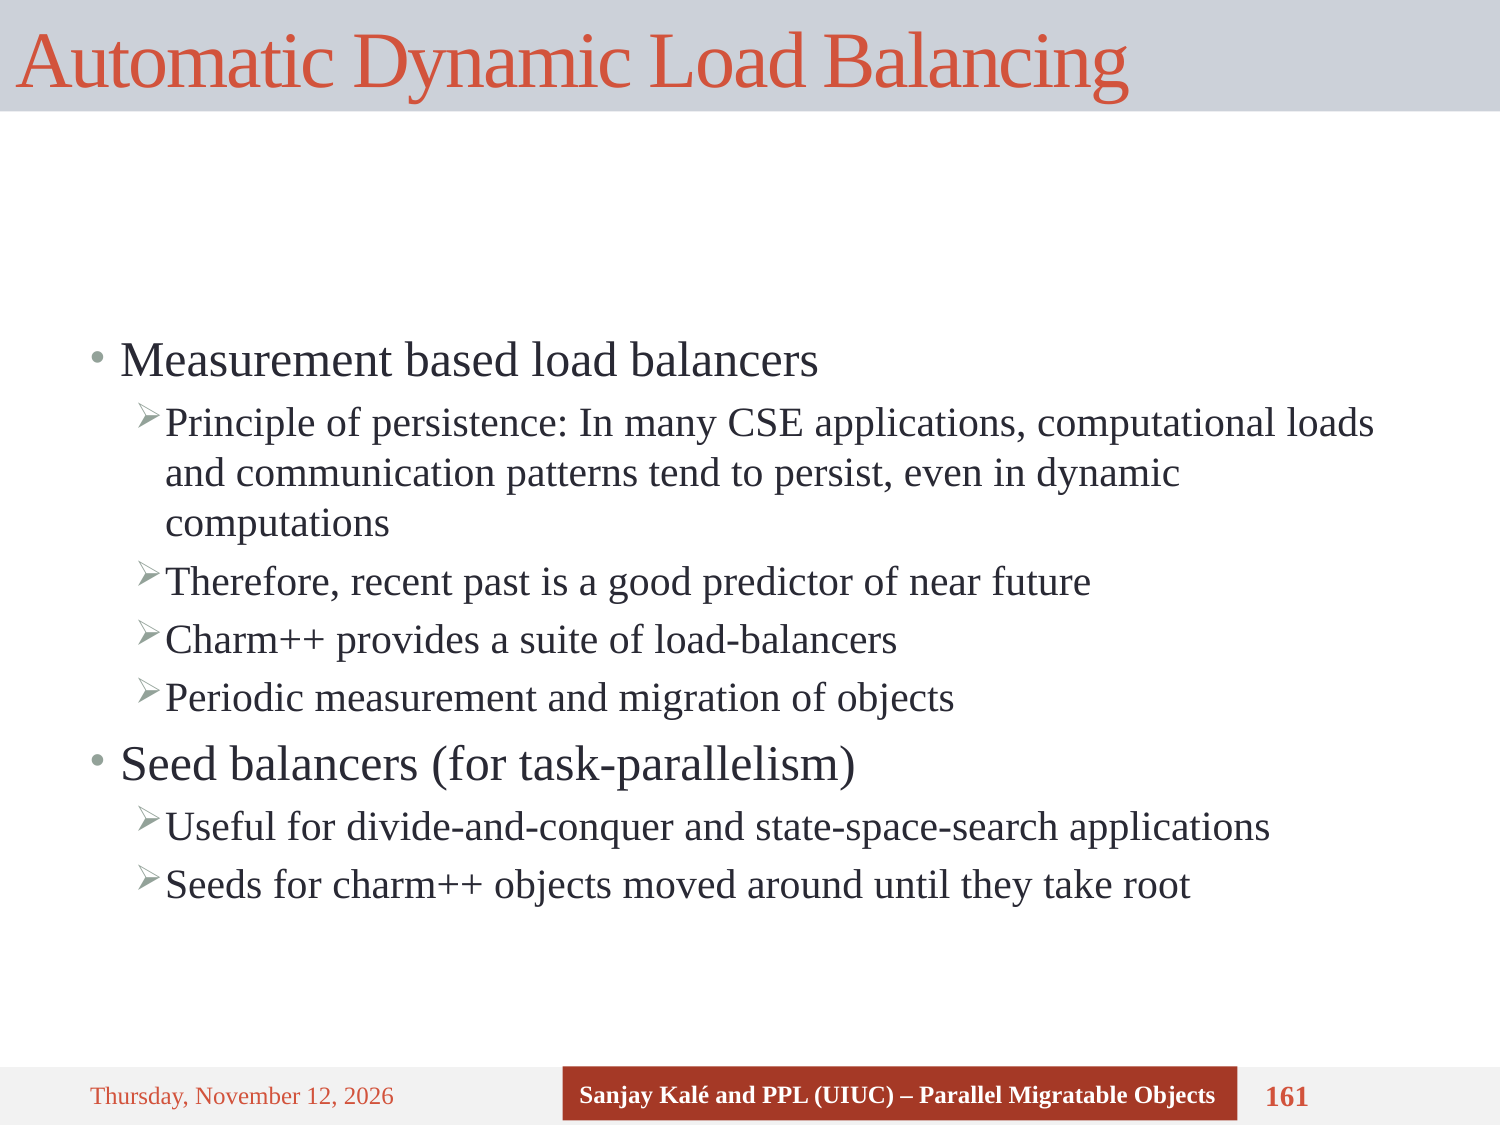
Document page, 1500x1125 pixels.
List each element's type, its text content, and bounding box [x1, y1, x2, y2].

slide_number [75, 1067, 550, 1122]
list Measurement based load balancers Principle of persistence: In many CSE applications, computational loads and communication patterns tend to persist, even in dynamic computations Therefore, recent past is a good predictor of near future Charm++ provides a suite of load-balancers Periodic measurement and migration of objects Seed balancers (for task-parallelism) Useful for divide-and-conquer and state-space-search applications Seeds for charm++ objects moved around until they take root [75, 187, 1425, 1047]
footer Sanjay Kalé and PPL (UIUC) – Parallel Migratable Objects [562, 1066, 1238, 1121]
title Automatic Dynamic Load Balancing [0, 0, 1500, 112]
slide_number 161 [1250, 1067, 1425, 1122]
